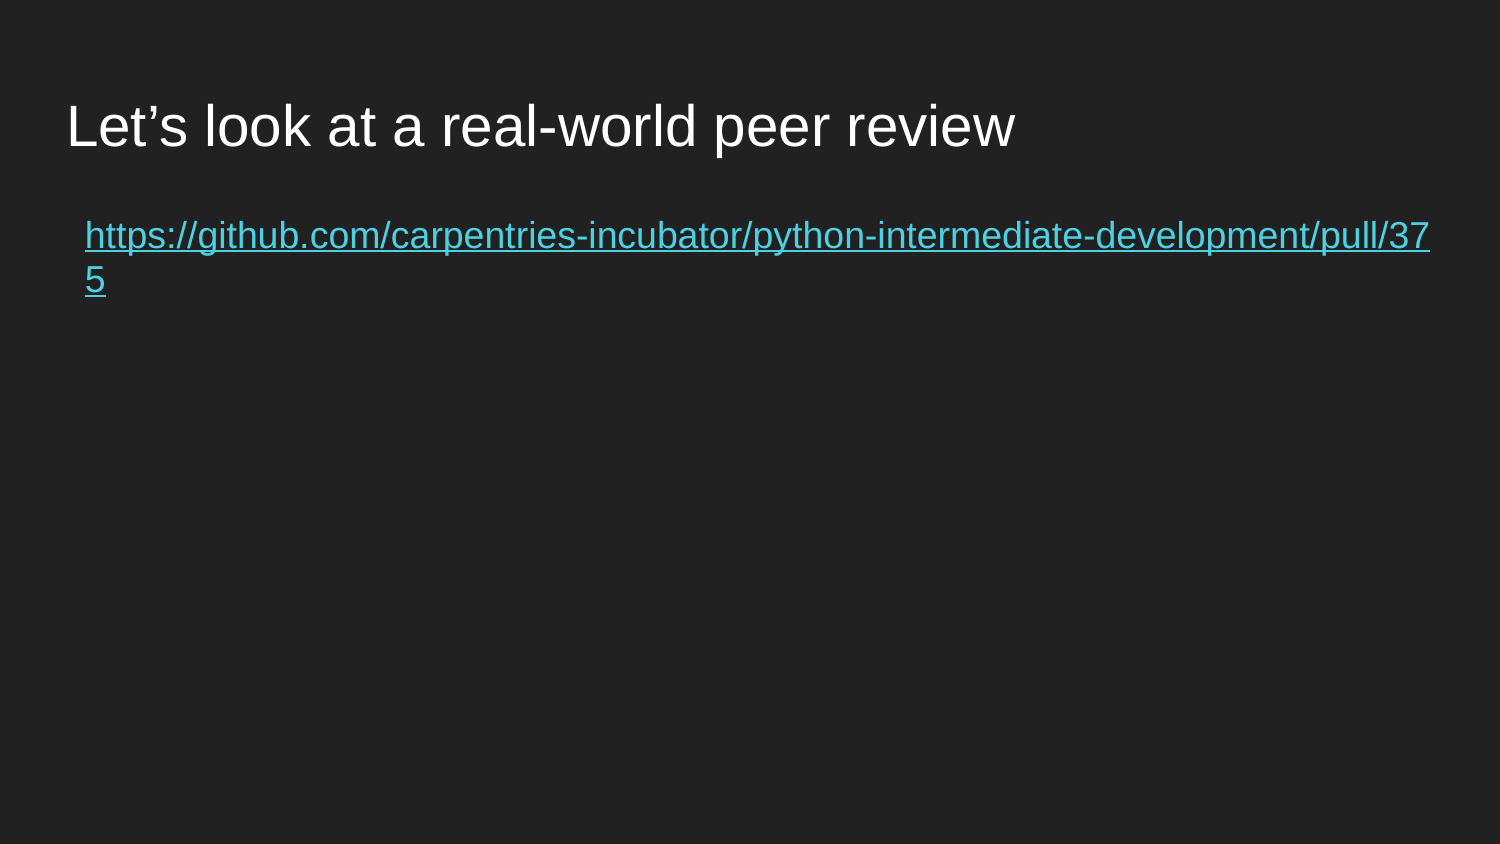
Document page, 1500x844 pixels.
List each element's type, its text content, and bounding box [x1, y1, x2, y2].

title Let’s look at a real-world peer review [51, 72, 1449, 167]
list https://github.com/carpentries-incubator/python-intermediate-development/pull/375 [51, 189, 1449, 750]
